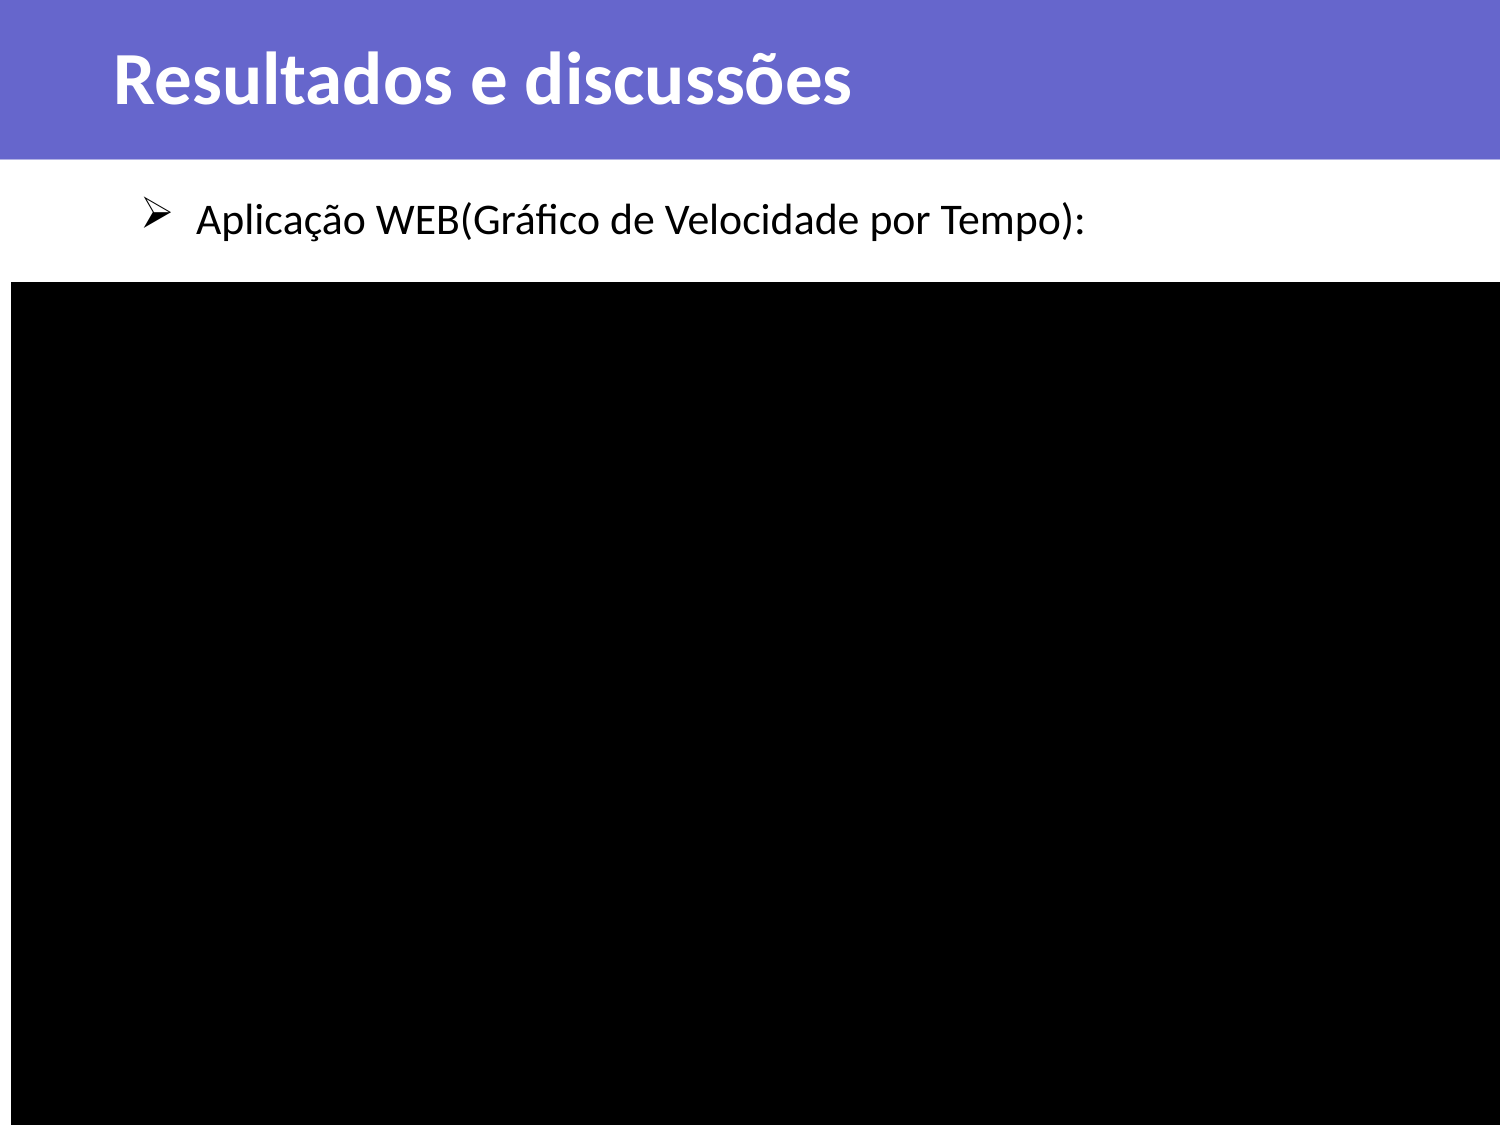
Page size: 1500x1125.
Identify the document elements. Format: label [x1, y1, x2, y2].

picture [0, 0, 1500, 888]
text_box [10, 280, 1500, 1125]
